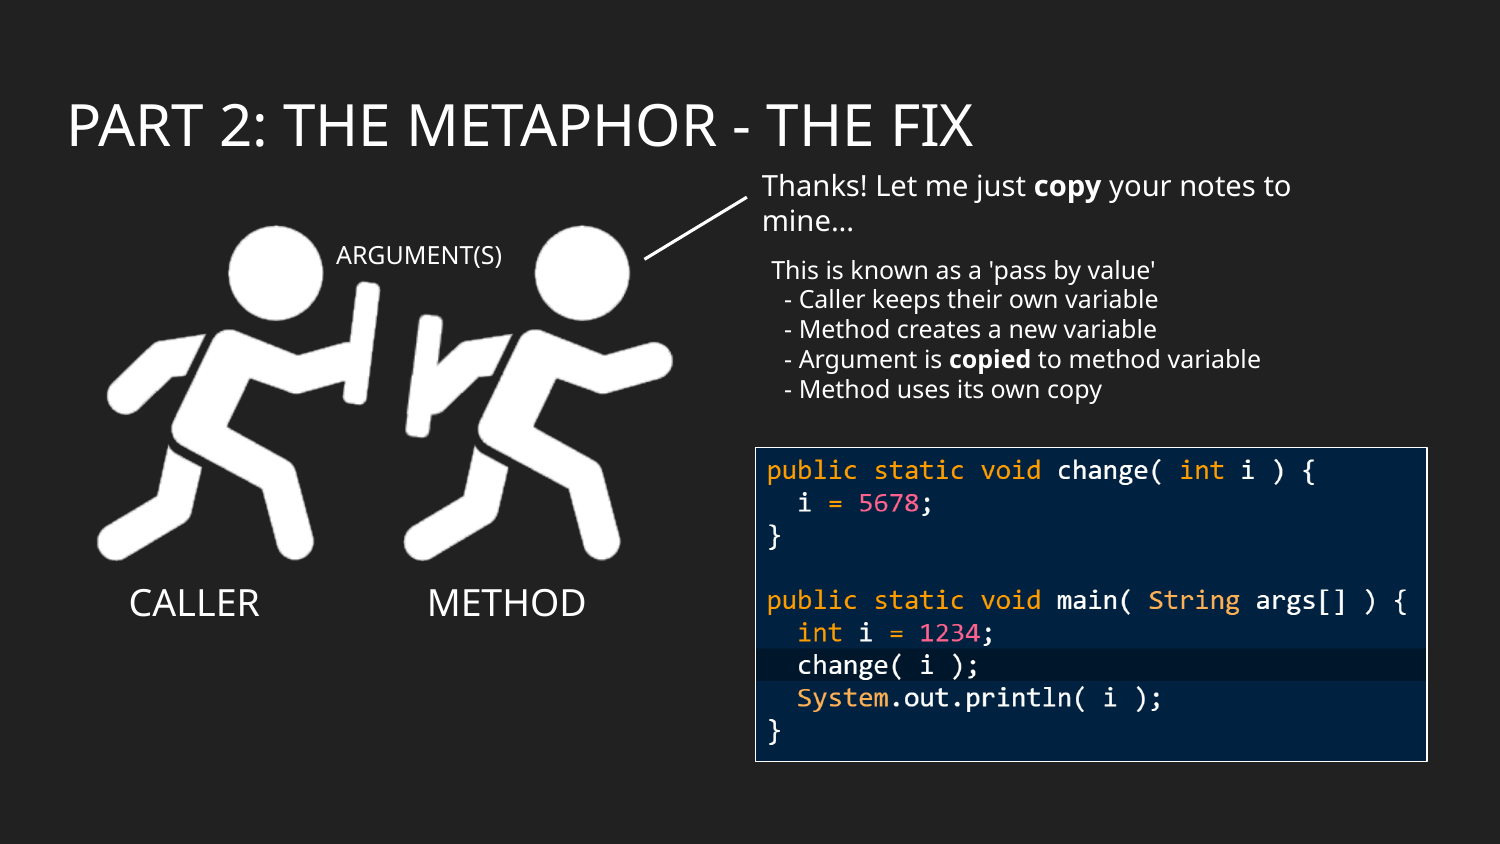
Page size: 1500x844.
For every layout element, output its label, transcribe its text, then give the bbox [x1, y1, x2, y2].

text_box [644, 196, 748, 260]
list Thanks! Let me just copy your notes to mine... [746, 151, 1389, 215]
title PART 2: THE METAPHOR - THE FIX [51, 72, 1449, 167]
picture [755, 447, 1427, 762]
picture [63, 190, 706, 594]
list METHOD [388, 602, 625, 645]
list This is known as a 'pass by value' - Caller keeps their own variable - Method creates a new variable - Argument is copied to method variable - Method uses its own copy [756, 239, 1449, 750]
list CALLER [76, 602, 313, 645]
